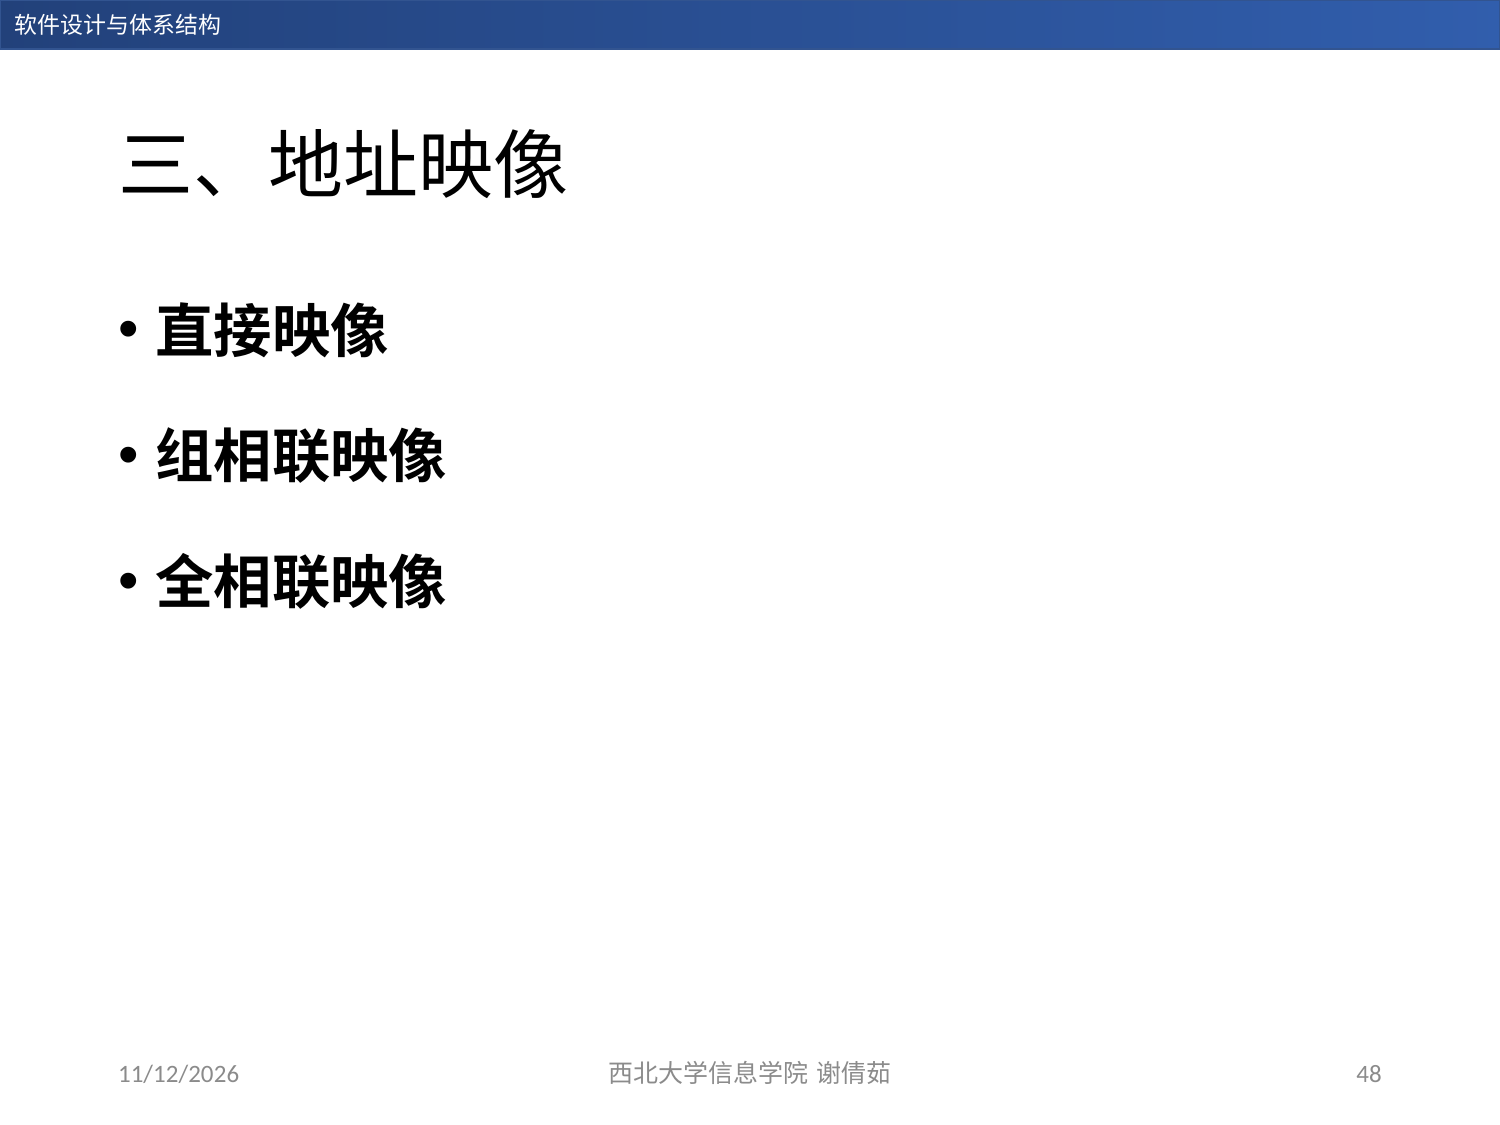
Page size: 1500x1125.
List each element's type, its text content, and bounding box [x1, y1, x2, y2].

footer 西北大学信息学院 谢倩茹 [496, 1042, 1004, 1103]
title 三、地址映像 [103, 59, 1397, 251]
slide_number 48 [1059, 1042, 1397, 1103]
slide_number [103, 1042, 441, 1103]
list 直接映像 组相联映像 全相联映像 [103, 251, 1397, 966]
